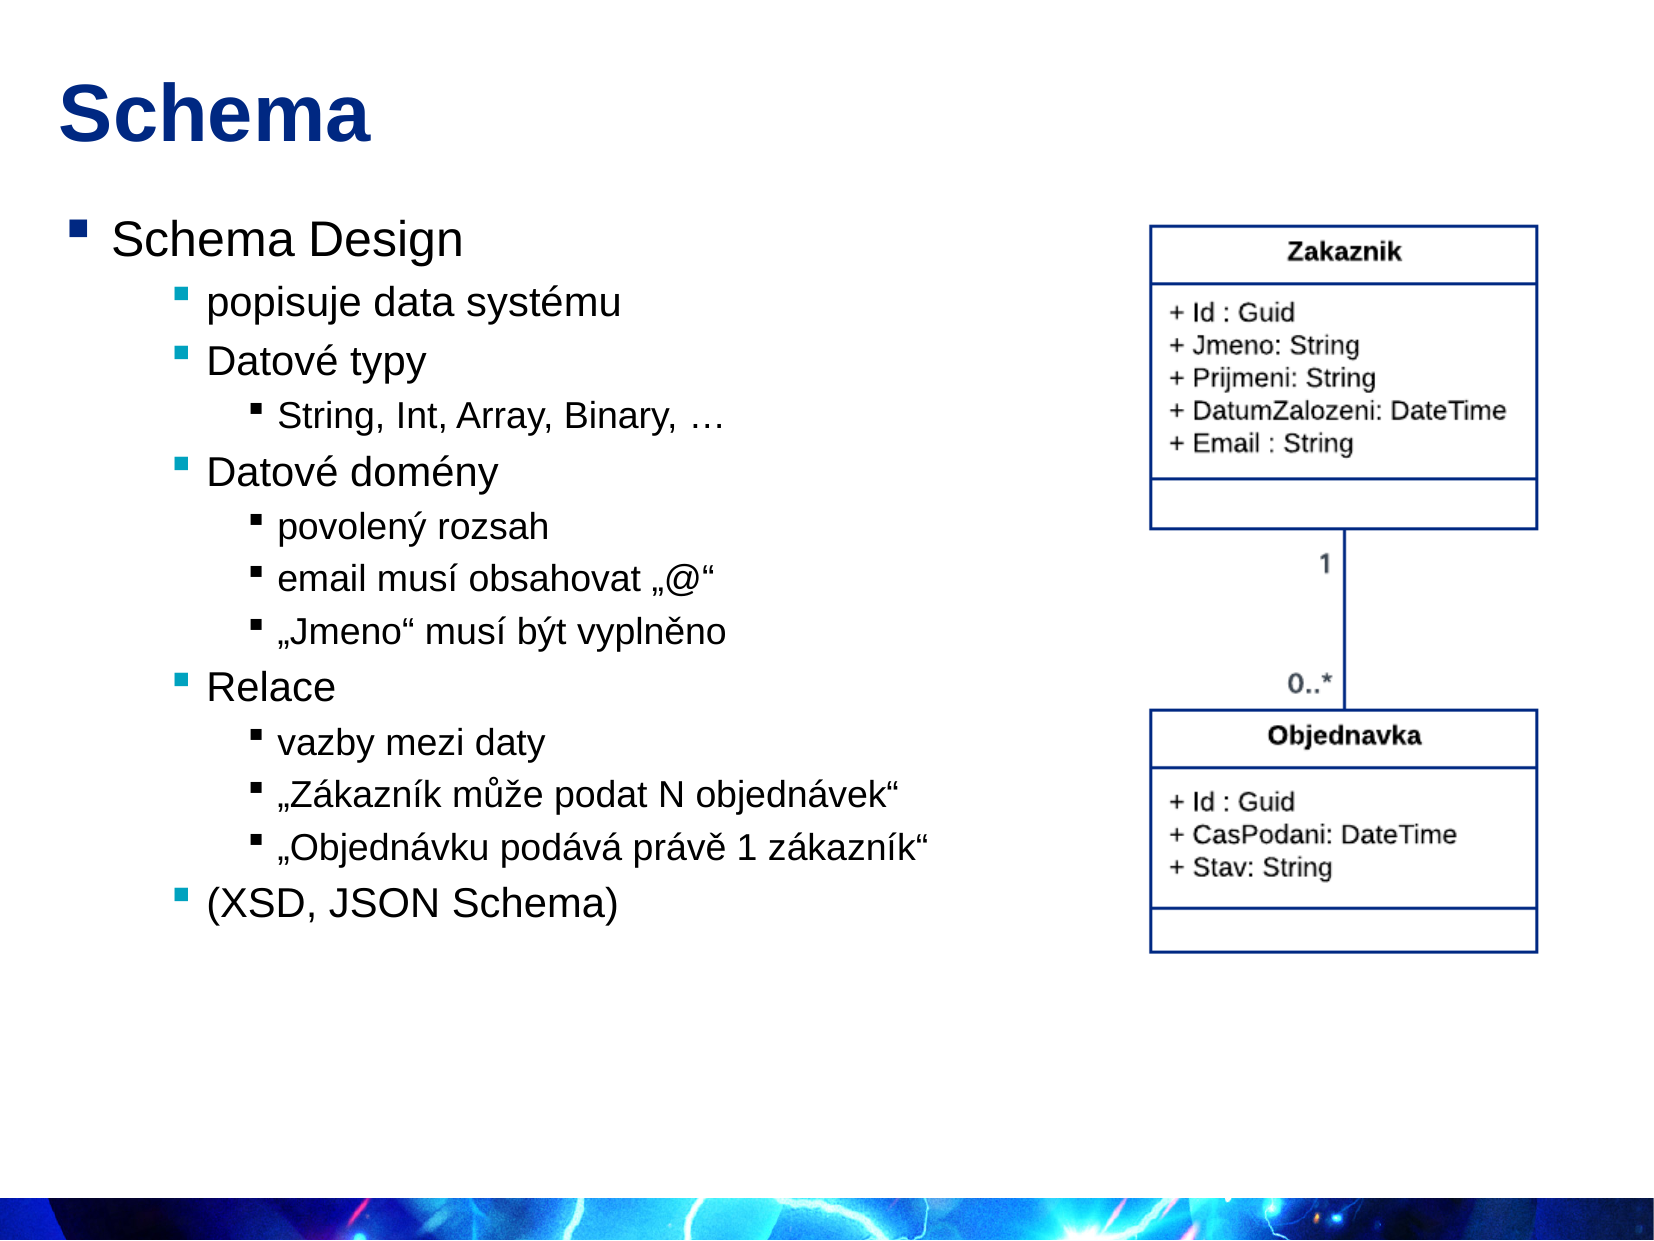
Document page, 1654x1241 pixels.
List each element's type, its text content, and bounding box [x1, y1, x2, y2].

picture [0, 1198, 1185, 1240]
title Schema [59, 17, 1595, 201]
picture [1167, 1198, 1654, 1240]
list Schema Design popisuje data systému Datové typy String, Int, Array, Binary, … Datové domény povolený rozsah email musí obsahovat „@“ „Jmeno“ musí být vyplněno Relace vazby mezi daty „Zákazník může podat N objednávek“ „Objednávku podává právě 1 zákazník“ (XSD, JSON Schema) [58, 206, 1583, 1167]
picture [1098, 157, 1591, 1022]
